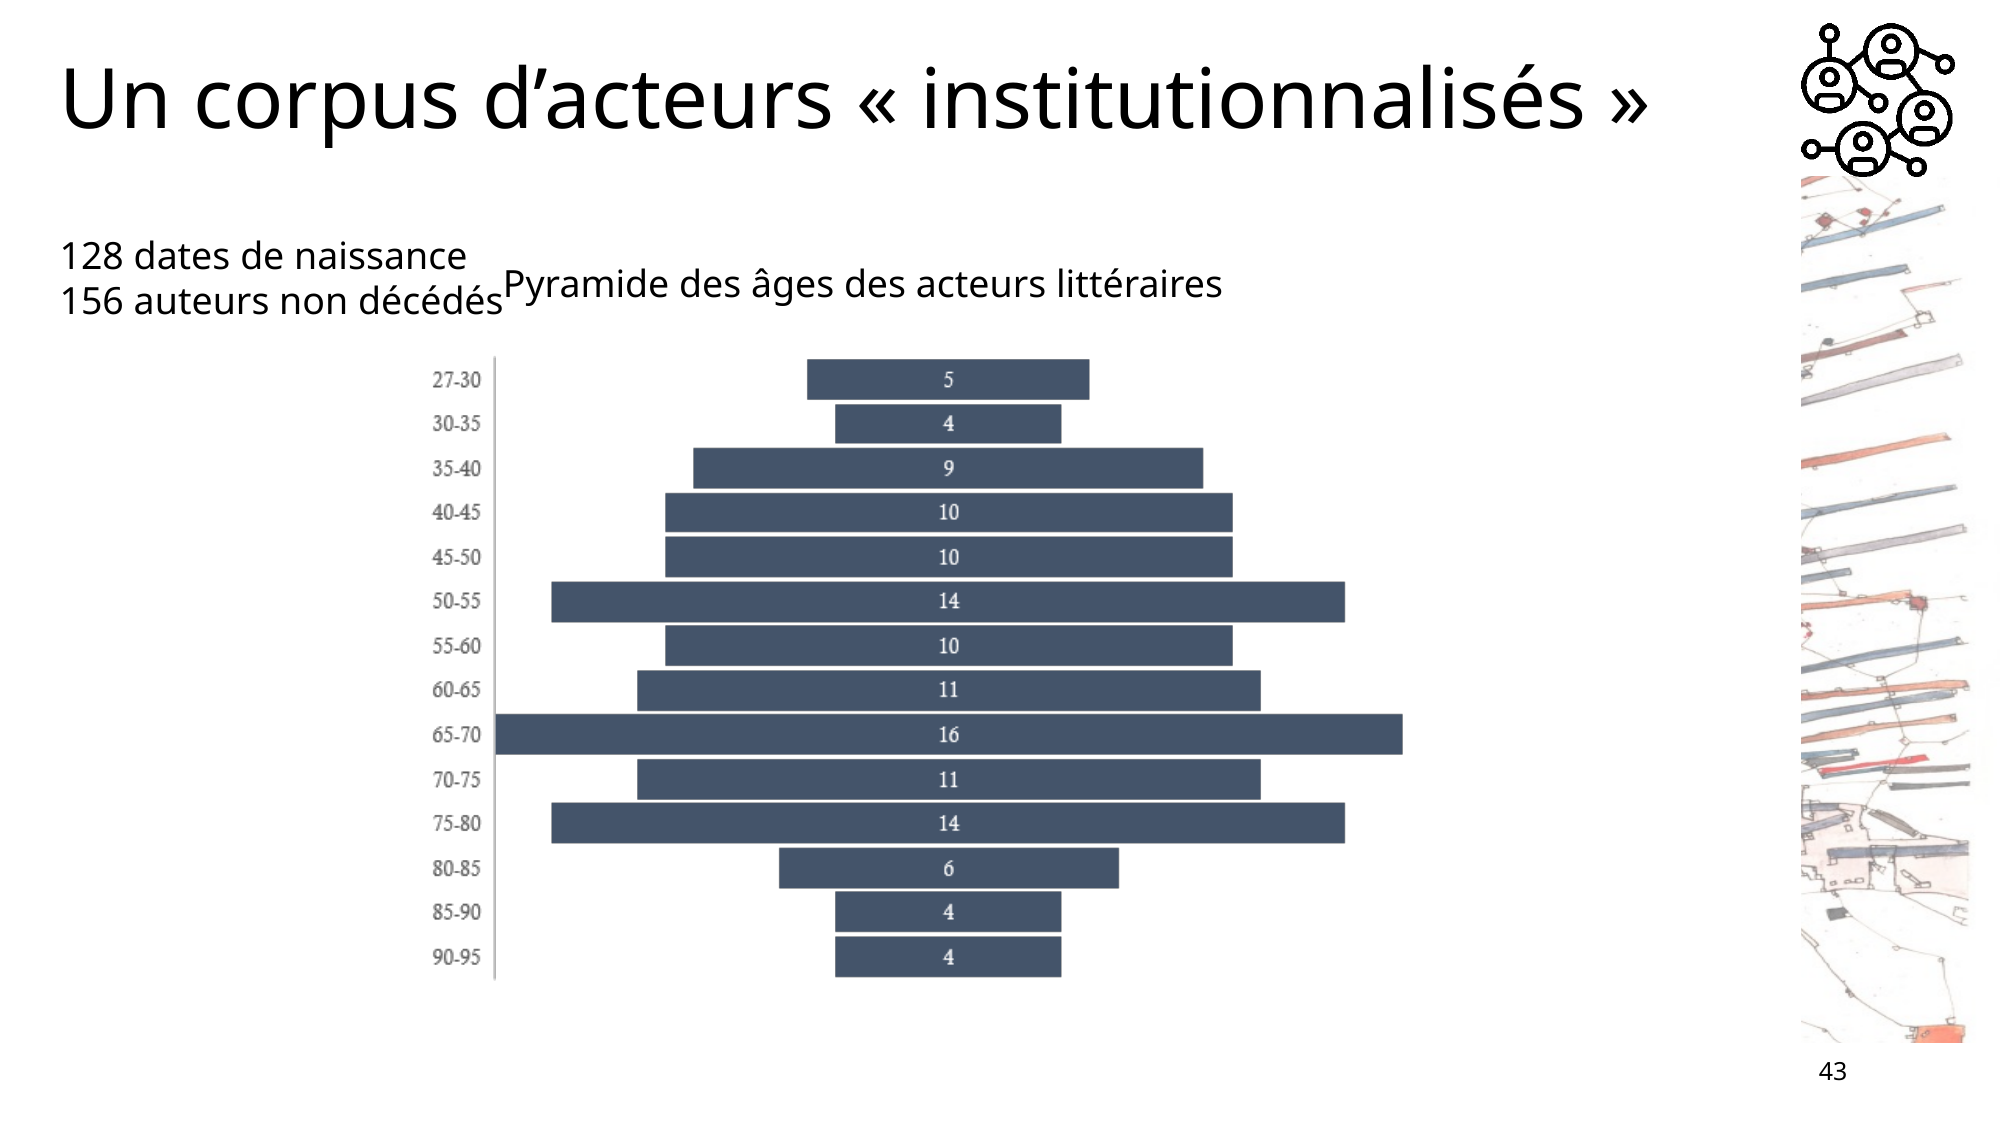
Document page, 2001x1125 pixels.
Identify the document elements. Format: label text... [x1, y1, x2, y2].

text_box Un corpus d’acteurs « institutionnalisés » [44, 49, 1705, 157]
picture [421, 344, 1420, 996]
text_box Pyramide des âges des acteurs littéraires [529, 252, 1239, 312]
picture [1801, 23, 2000, 1043]
slide_number 43 [1412, 1042, 1863, 1103]
text_box 128 dates de naissance 156 auteurs non décédés [44, 224, 529, 419]
